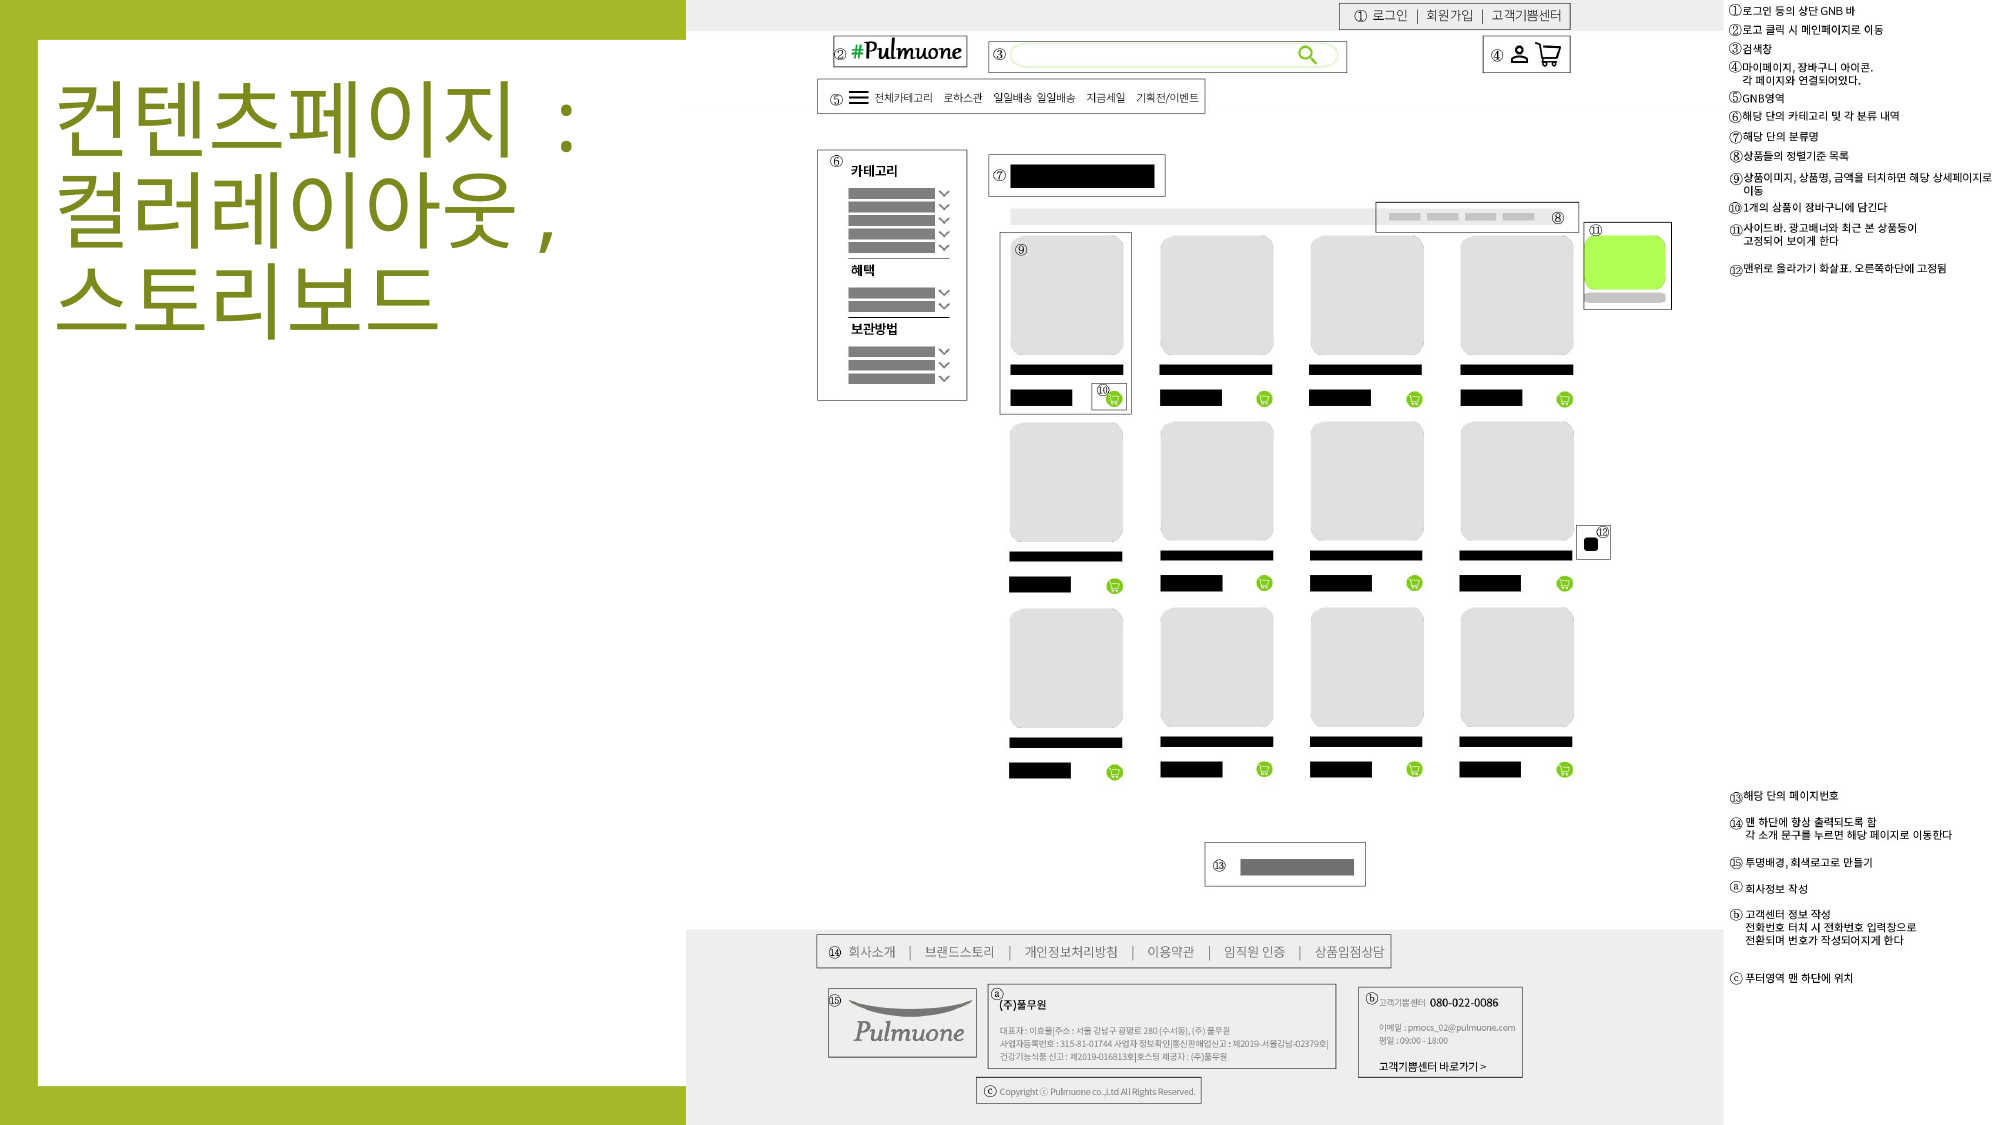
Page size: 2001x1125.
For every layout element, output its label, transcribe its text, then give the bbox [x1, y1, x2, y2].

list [685, 0, 2000, 1125]
title 컨텐츠페이지 : 컬러레이아웃, 스토리보드 [38, 39, 647, 392]
